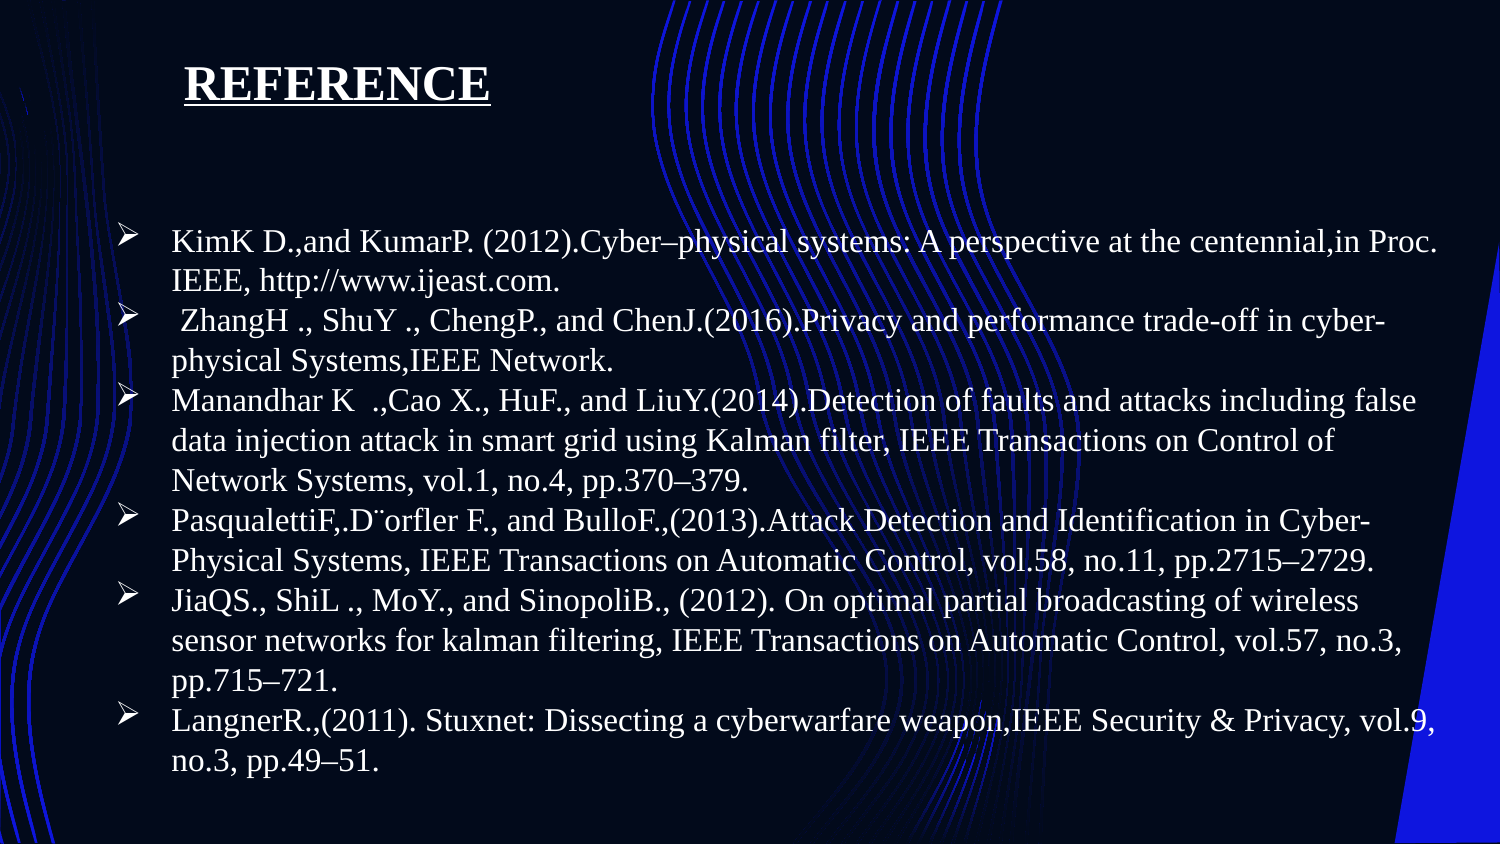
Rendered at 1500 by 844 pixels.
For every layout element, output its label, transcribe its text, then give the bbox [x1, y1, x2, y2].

subtitle REFERENCE [149, 5, 1177, 97]
subtitle KimK D.,and KumarP. (2012).Cyber–physical systems: A perspective at the centennial,in Proc. IEEE, http://www.ijeast.com. ZhangH ., ShuY ., ChengP., and ChenJ.(2016).Privacy and performance trade-off in cyber-physical Systems,IEEE Network. Manandhar K .,Cao X., HuF., and LiuY.(2014).Detection of faults and attacks including false data injection attack in smart grid using Kalman filter, IEEE Transactions on Control of Network Systems, vol.1, no.4, pp.370–379. PasqualettiF,.D¨orfler F., and BulloF.,(2013).Attack Detection and Identification in Cyber-Physical Systems, IEEE Transactions on Automatic Control, vol.58, no.11, pp.2715–2729. JiaQS., ShiL ., MoY., and SinopoliB., (2012). On optimal partial broadcasting of wireless sensor networks for kalman filtering, IEEE Transactions on Automatic Control, vol.57, no.3, pp.715–721. LangnerR.,(2011). Stuxnet: Dissecting a cyberwarfare weapon,IEEE Security & Privacy, vol.9, no.3, pp.49–51. [81, 203, 1465, 702]
